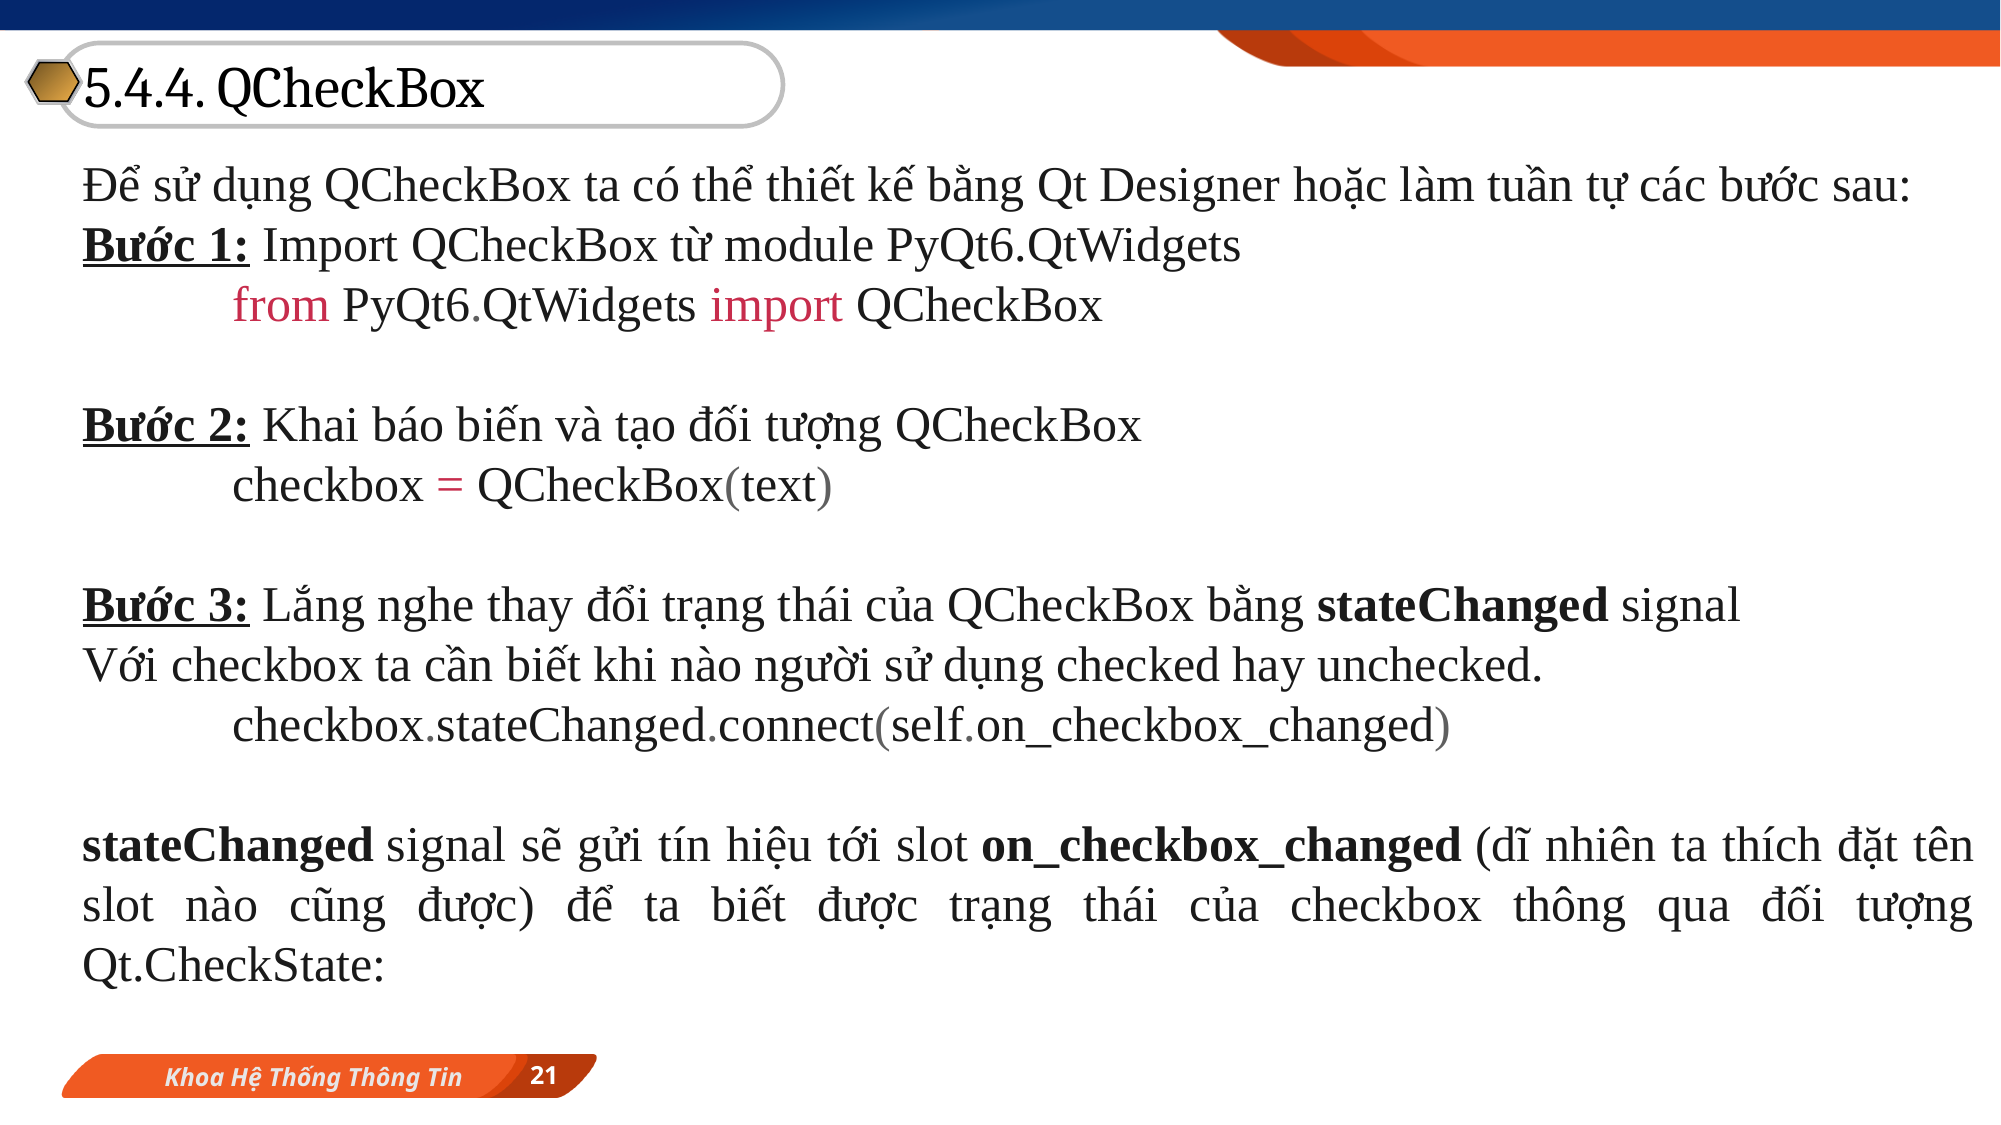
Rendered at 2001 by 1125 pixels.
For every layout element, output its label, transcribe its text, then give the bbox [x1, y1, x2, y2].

footer Khoa Hệ Thống Thông Tin [119, 1054, 508, 1098]
slide_number 21 [508, 1046, 574, 1106]
picture [0, 0, 2001, 71]
text_box Để sử dụng QCheckBox ta có thể thiết kế bằng Qt Designer hoặc làm tuần tự các bước sau: Bước 1: Import QCheckBox từ module PyQt6.QtWidgets from PyQt6.QtWidgets import QCheckBox Bước 2: Khai báo biến và tạo đối tượng QCheckBox checkbox = QCheckBox(text) Bước 3: Lắng nghe thay đổi trạng thái của QCheckBox bằng stateChanged signal Với checkbox ta cần biết khi nào người sử dụng checked hay unchecked. checkbox.stateChanged.connect(self.on_checkbox_changed) stateChanged signal sẽ gửi tín hiệu tới slot on_checkbox_changed (dĩ nhiên ta thích đặt tên slot nào cũng được) để ta biết được trạng thái của checkbox thông qua đối tượng Qt.CheckState: [82, 150, 1975, 992]
picture [34, 1017, 624, 1125]
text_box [24, 42, 784, 127]
